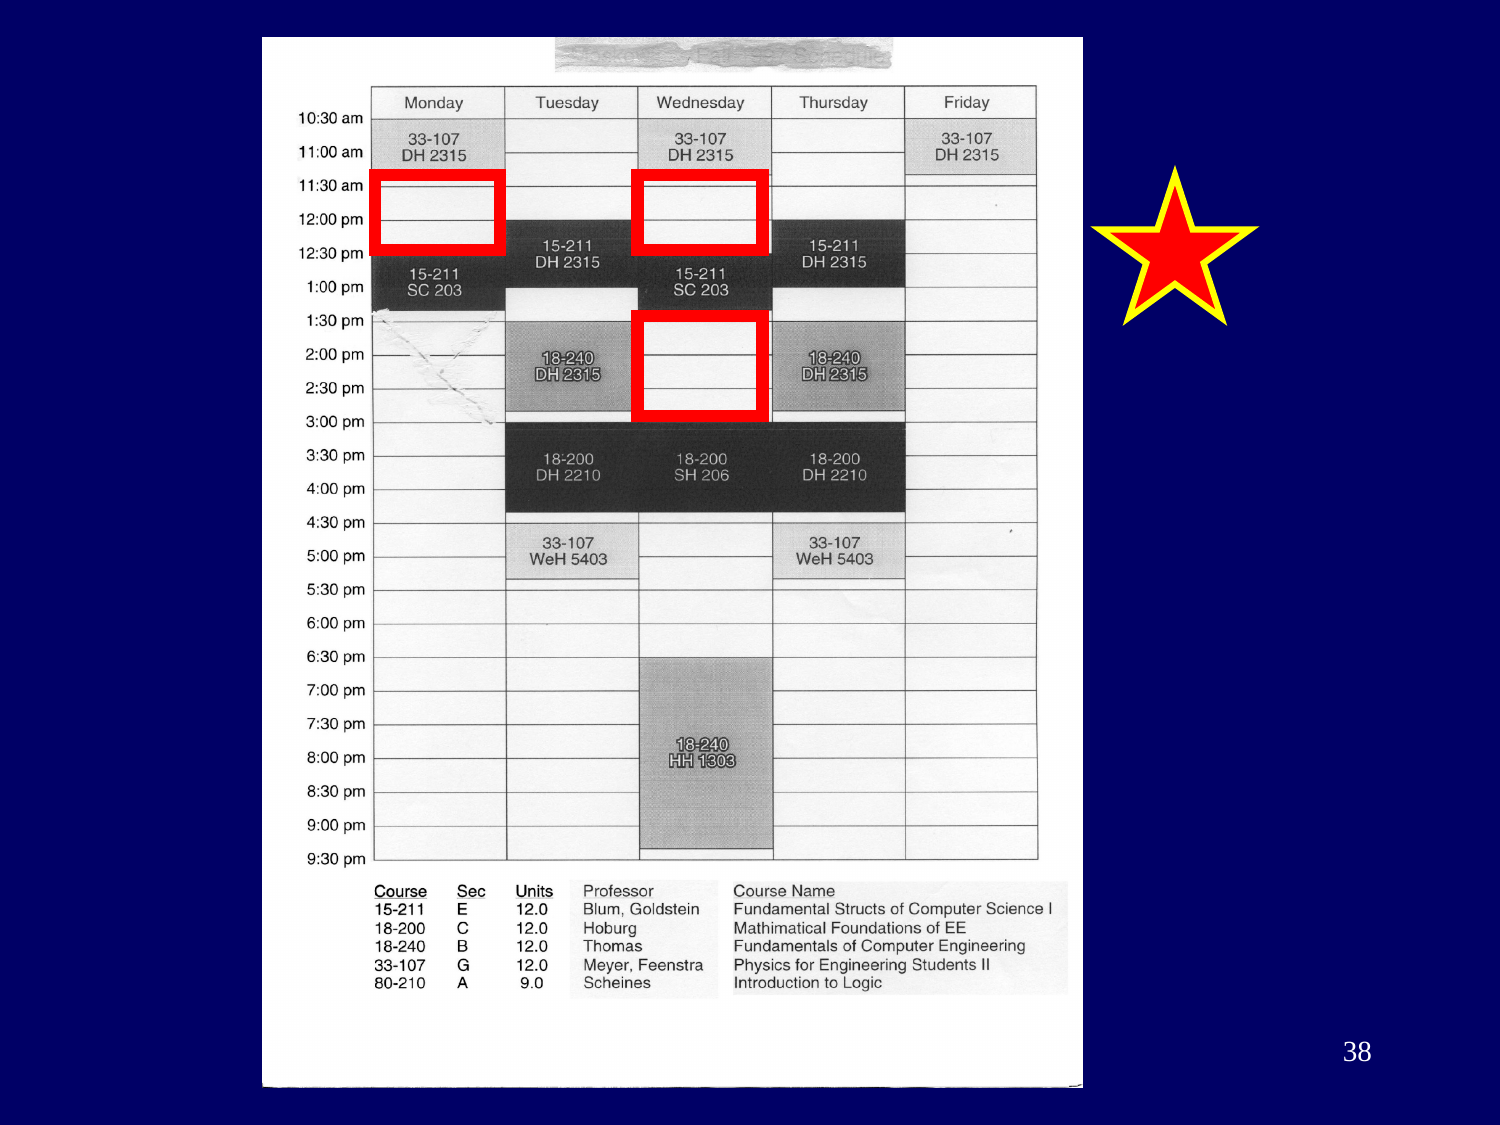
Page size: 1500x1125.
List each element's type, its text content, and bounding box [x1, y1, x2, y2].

slide_number ‹#› [1074, 1025, 1388, 1100]
picture [262, 37, 1083, 1088]
text_box [1099, 174, 1250, 318]
